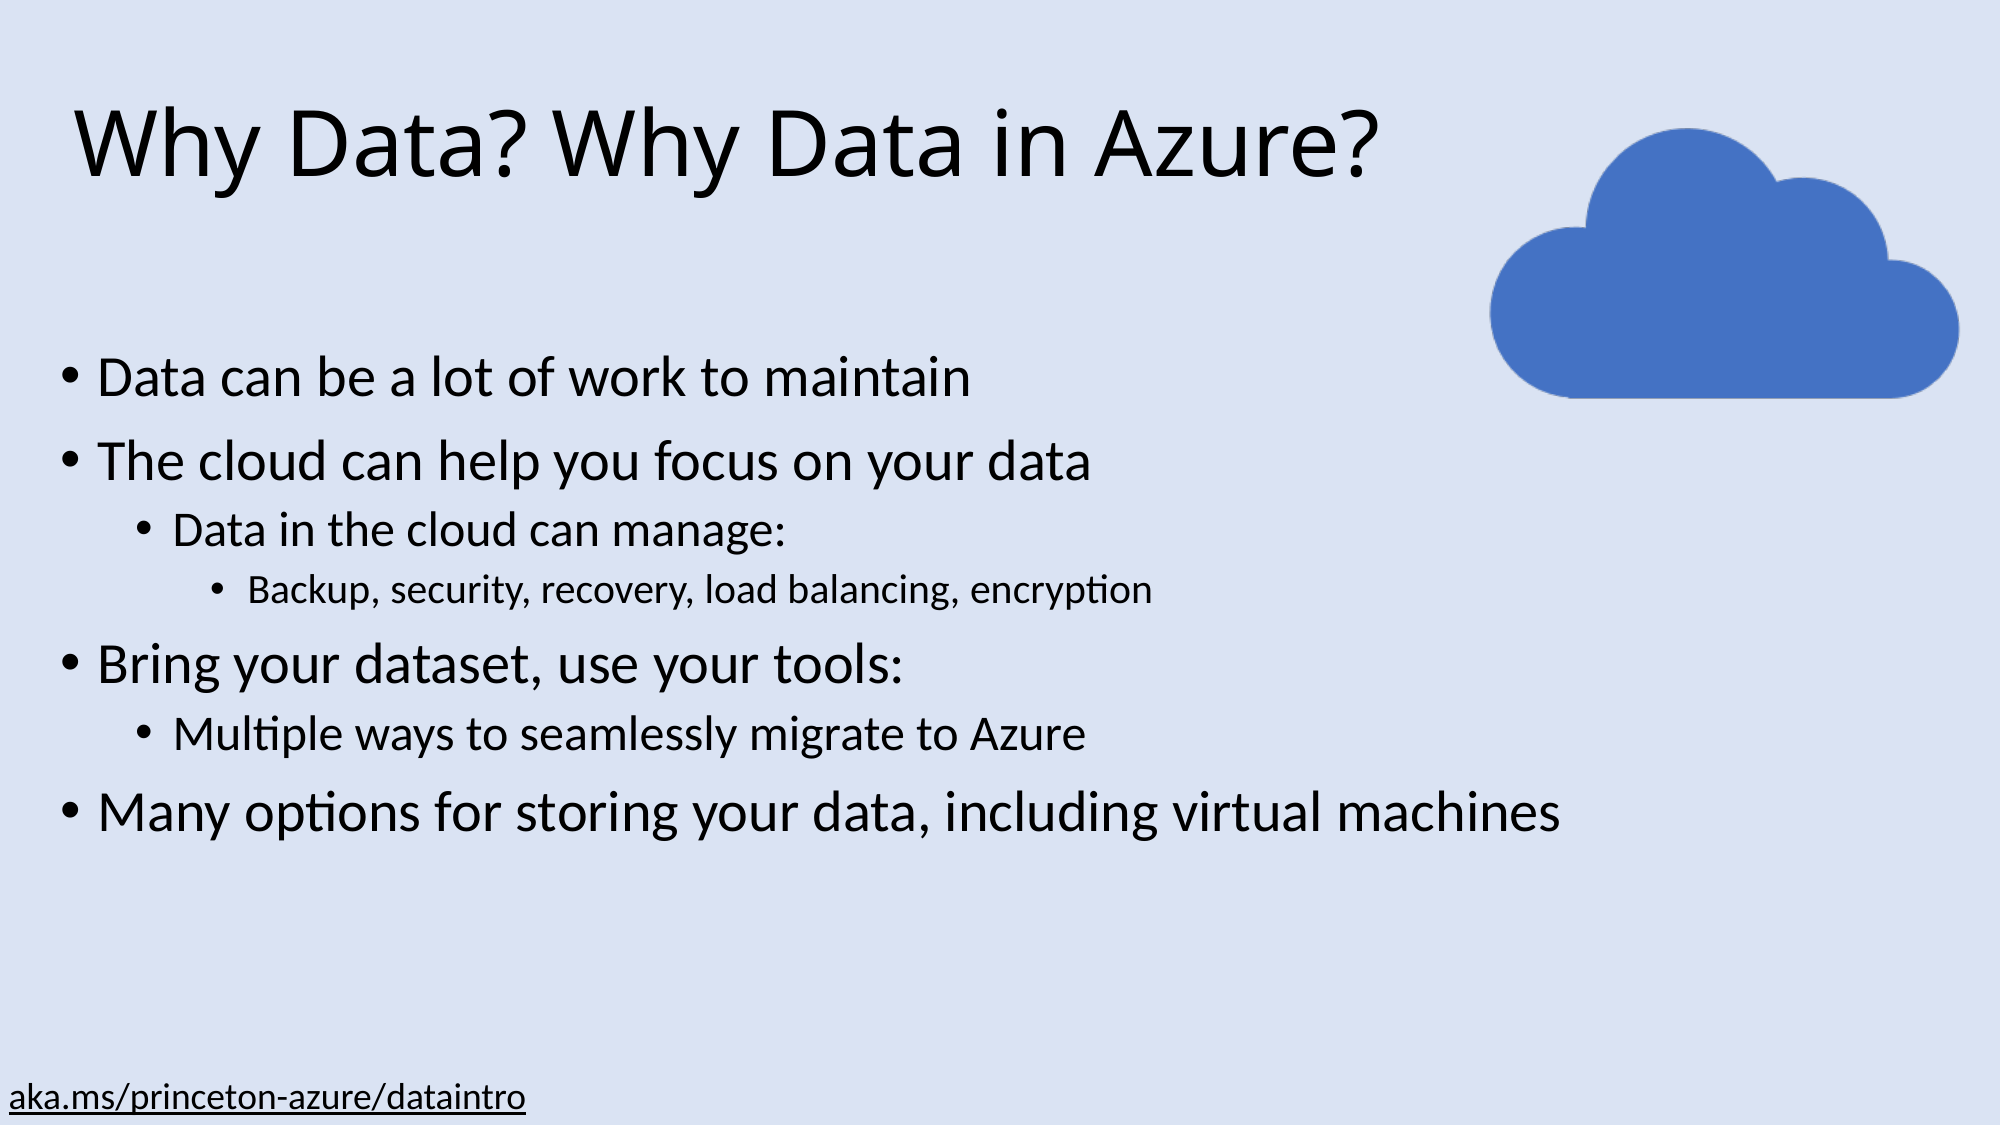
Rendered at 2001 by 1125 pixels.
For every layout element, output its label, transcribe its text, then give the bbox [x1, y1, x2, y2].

text_box aka.ms/princeton-azure/dataintro​ [0, 1064, 849, 1125]
title Why Data? Why Data in Azure? [58, 38, 1461, 256]
picture [1461, 0, 1990, 528]
list Data can be a lot of work to maintain The cloud can help you focus on your data Data in the cloud can manage: Backup, security, recovery, load balancing, encryption Bring your dataset, use your tools: Multiple ways to seamlessly migrate to Azure Many options for storing your data, including virtual machines [44, 338, 1845, 944]
